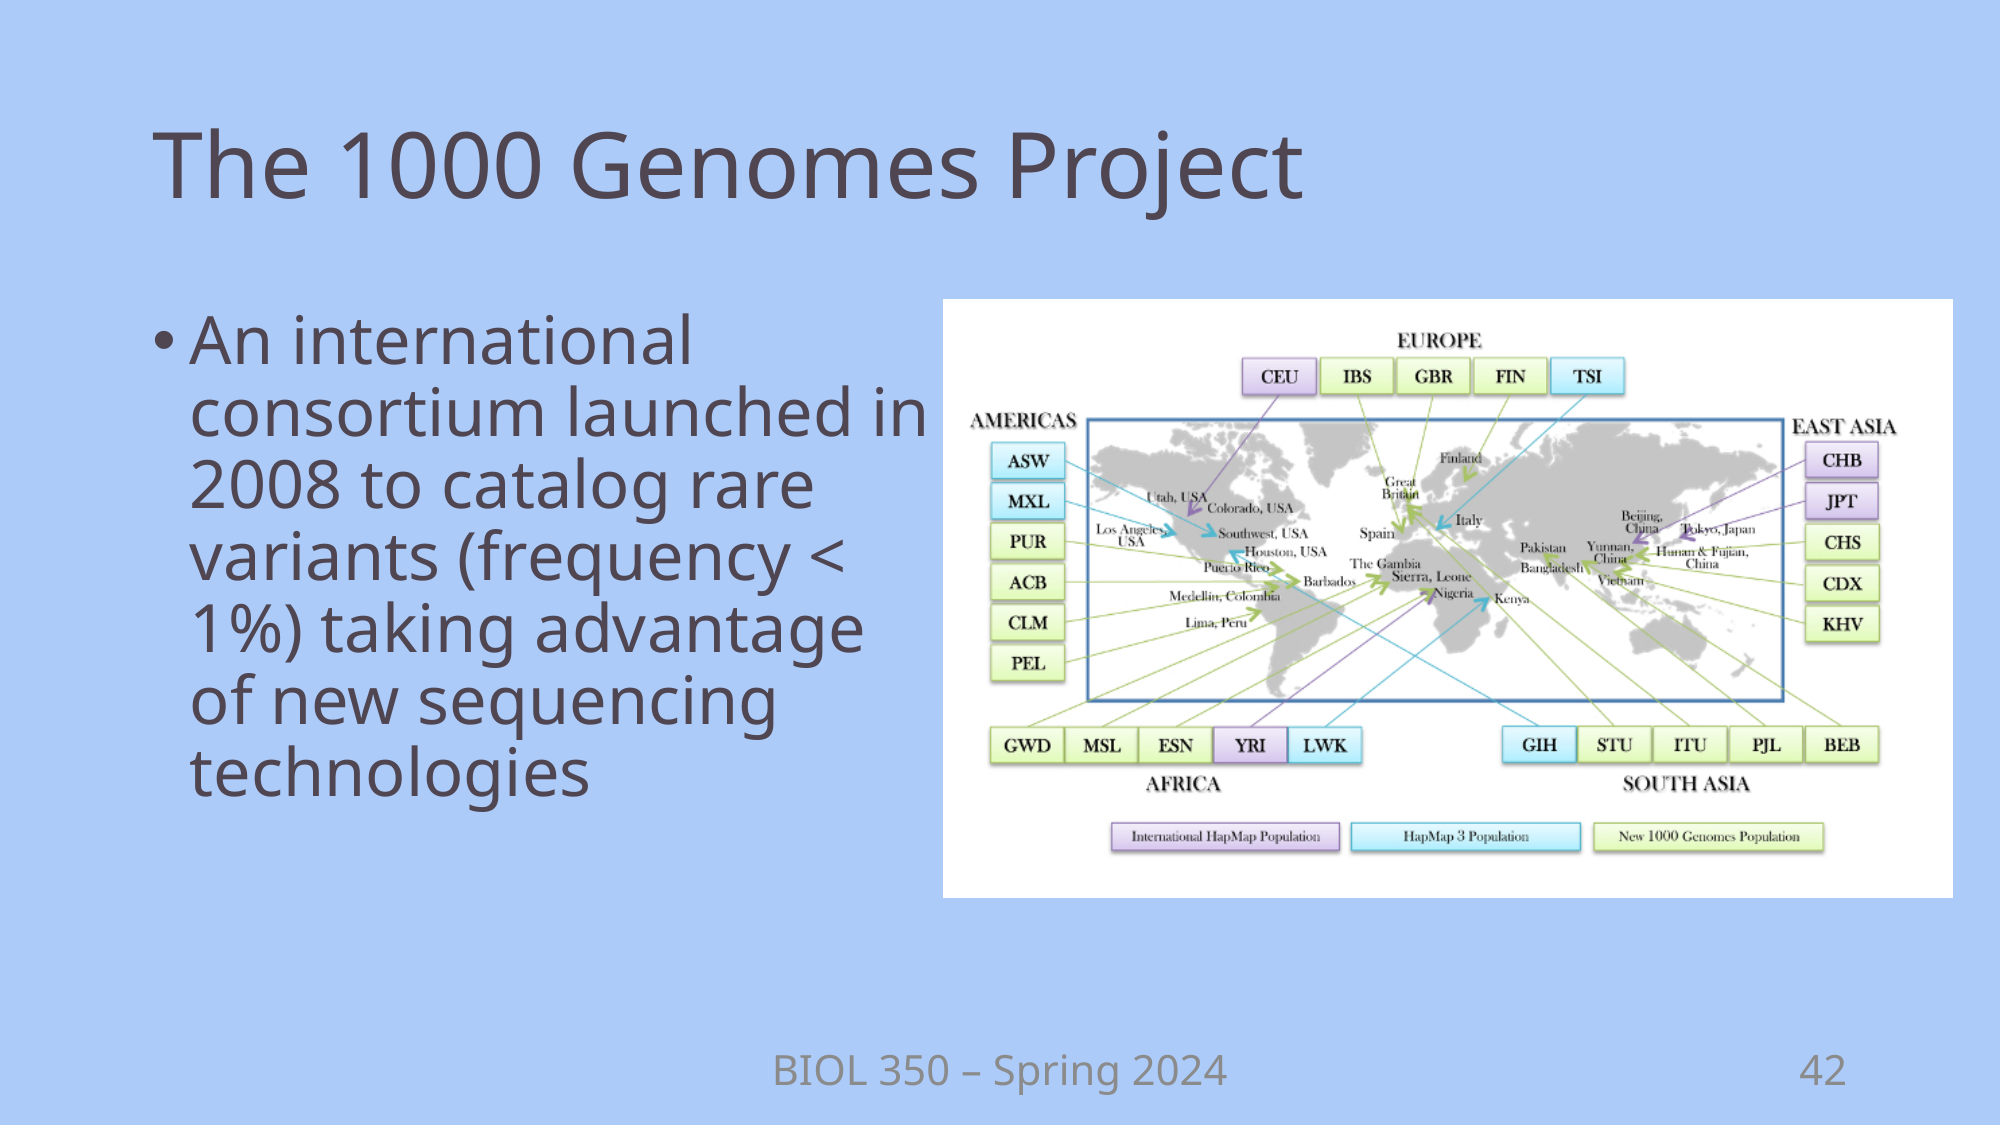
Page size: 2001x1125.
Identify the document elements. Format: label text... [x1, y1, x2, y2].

picture [943, 299, 1953, 898]
footer BIOL 350 – Spring 2024 [662, 1042, 1338, 1103]
list An international consortium launched in 2008 to catalog rare variants (frequency < 1%) taking advantage of new sequencing technologies [137, 299, 949, 1014]
title The 1000 Genomes Project [137, 59, 1863, 278]
slide_number 42 [1412, 1042, 1863, 1103]
